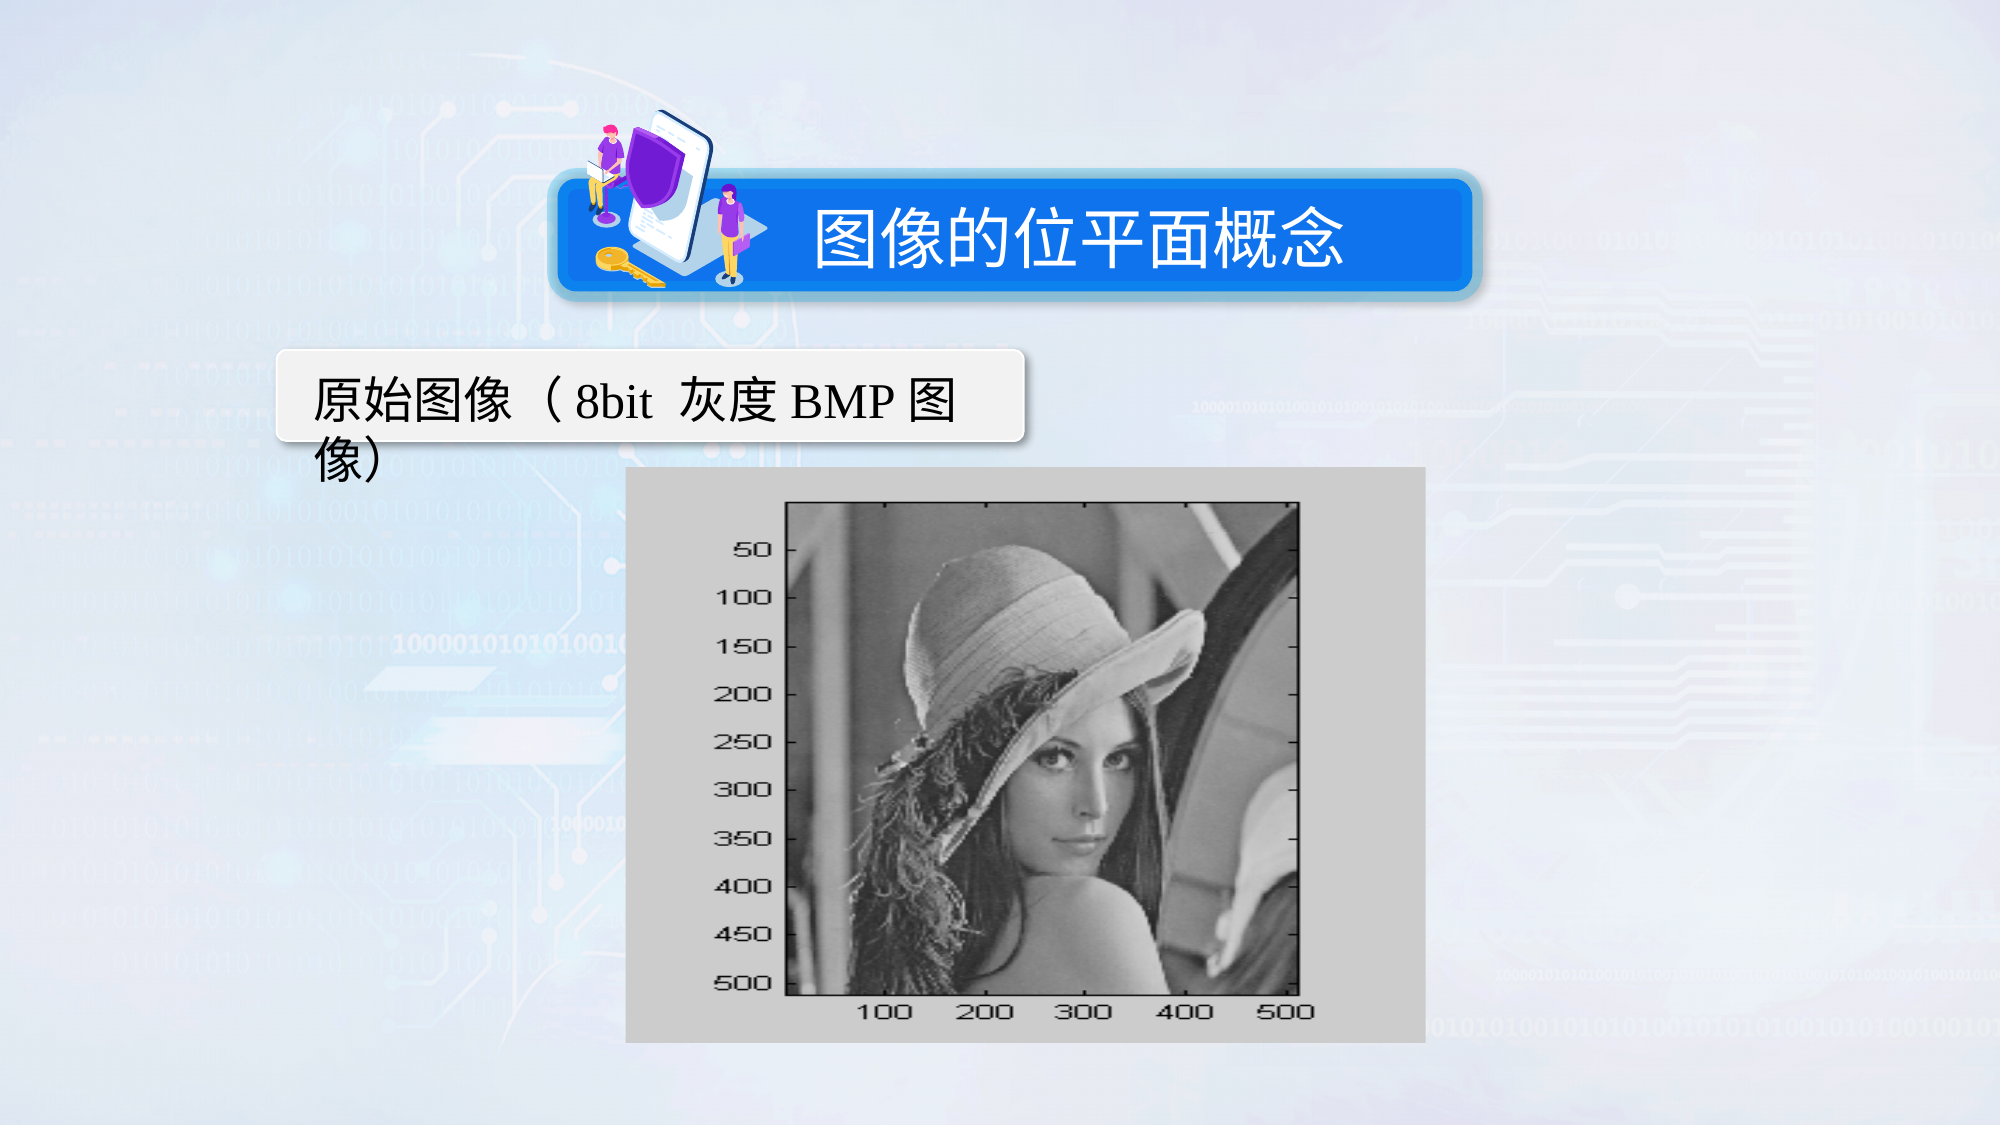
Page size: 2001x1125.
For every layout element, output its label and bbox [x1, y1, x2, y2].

picture [0, 0, 2000, 1125]
text_box [557, 109, 1473, 292]
text_box [276, 349, 1024, 441]
